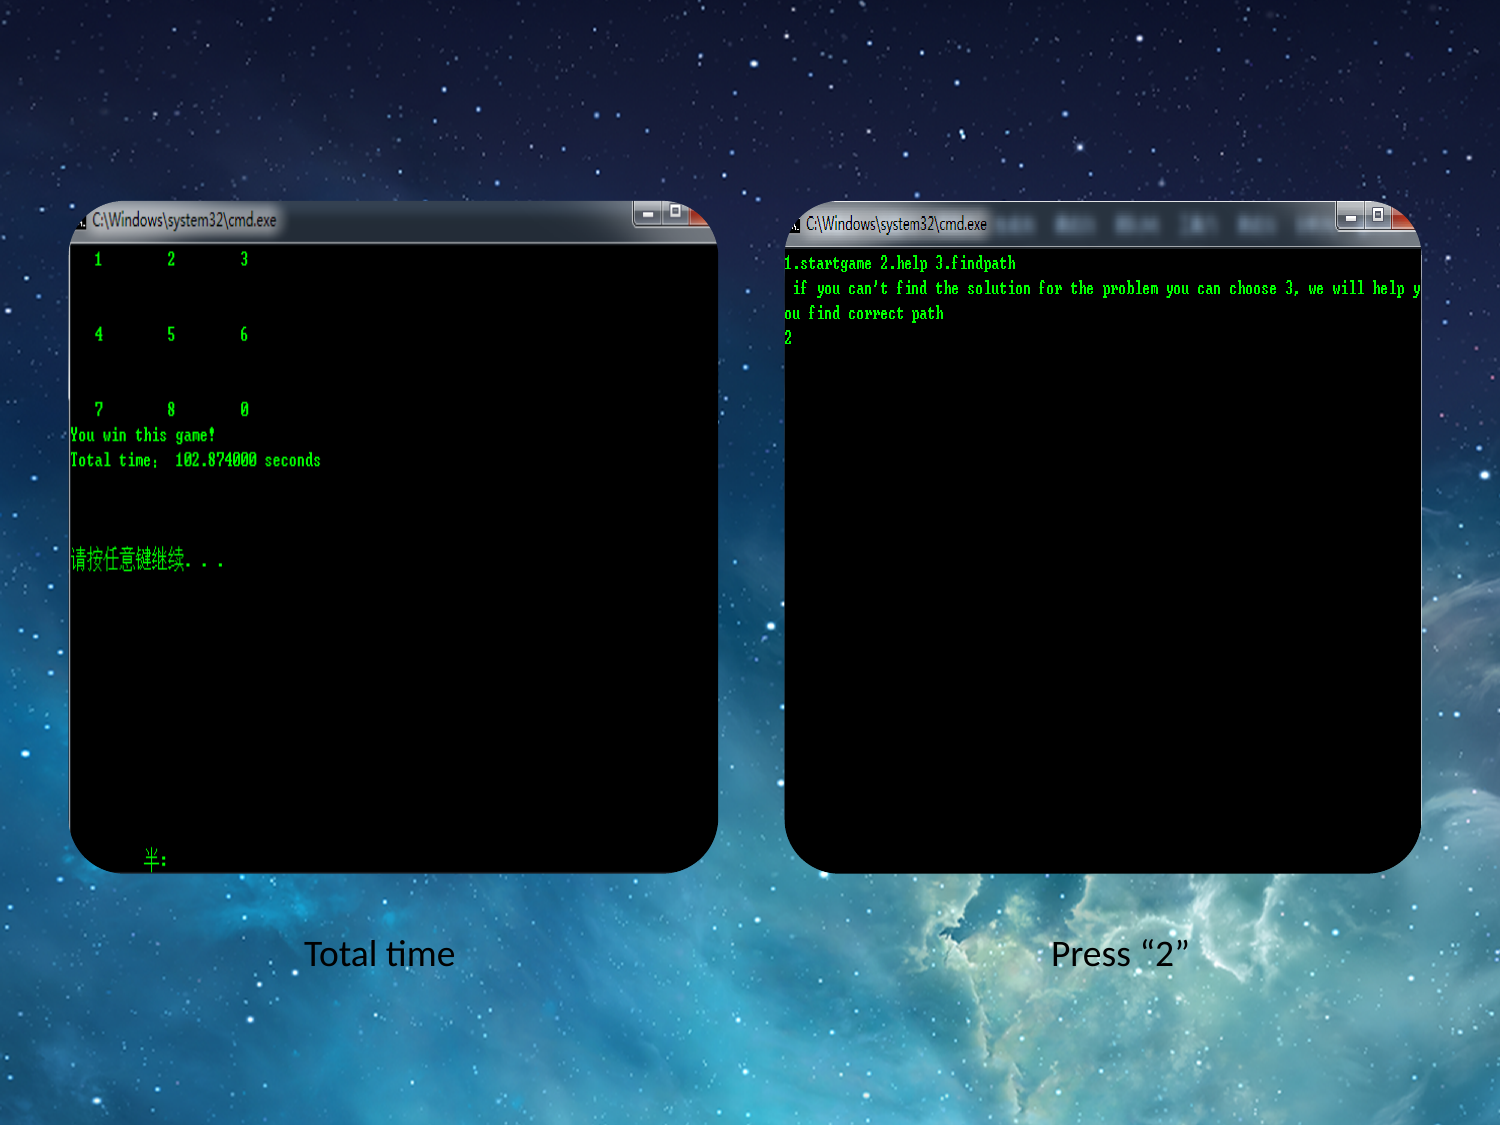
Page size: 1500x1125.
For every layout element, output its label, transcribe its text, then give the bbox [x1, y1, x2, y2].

text_box Press “2” [1036, 921, 1206, 982]
picture [0, 0, 1500, 1125]
text_box Total time [289, 921, 471, 982]
